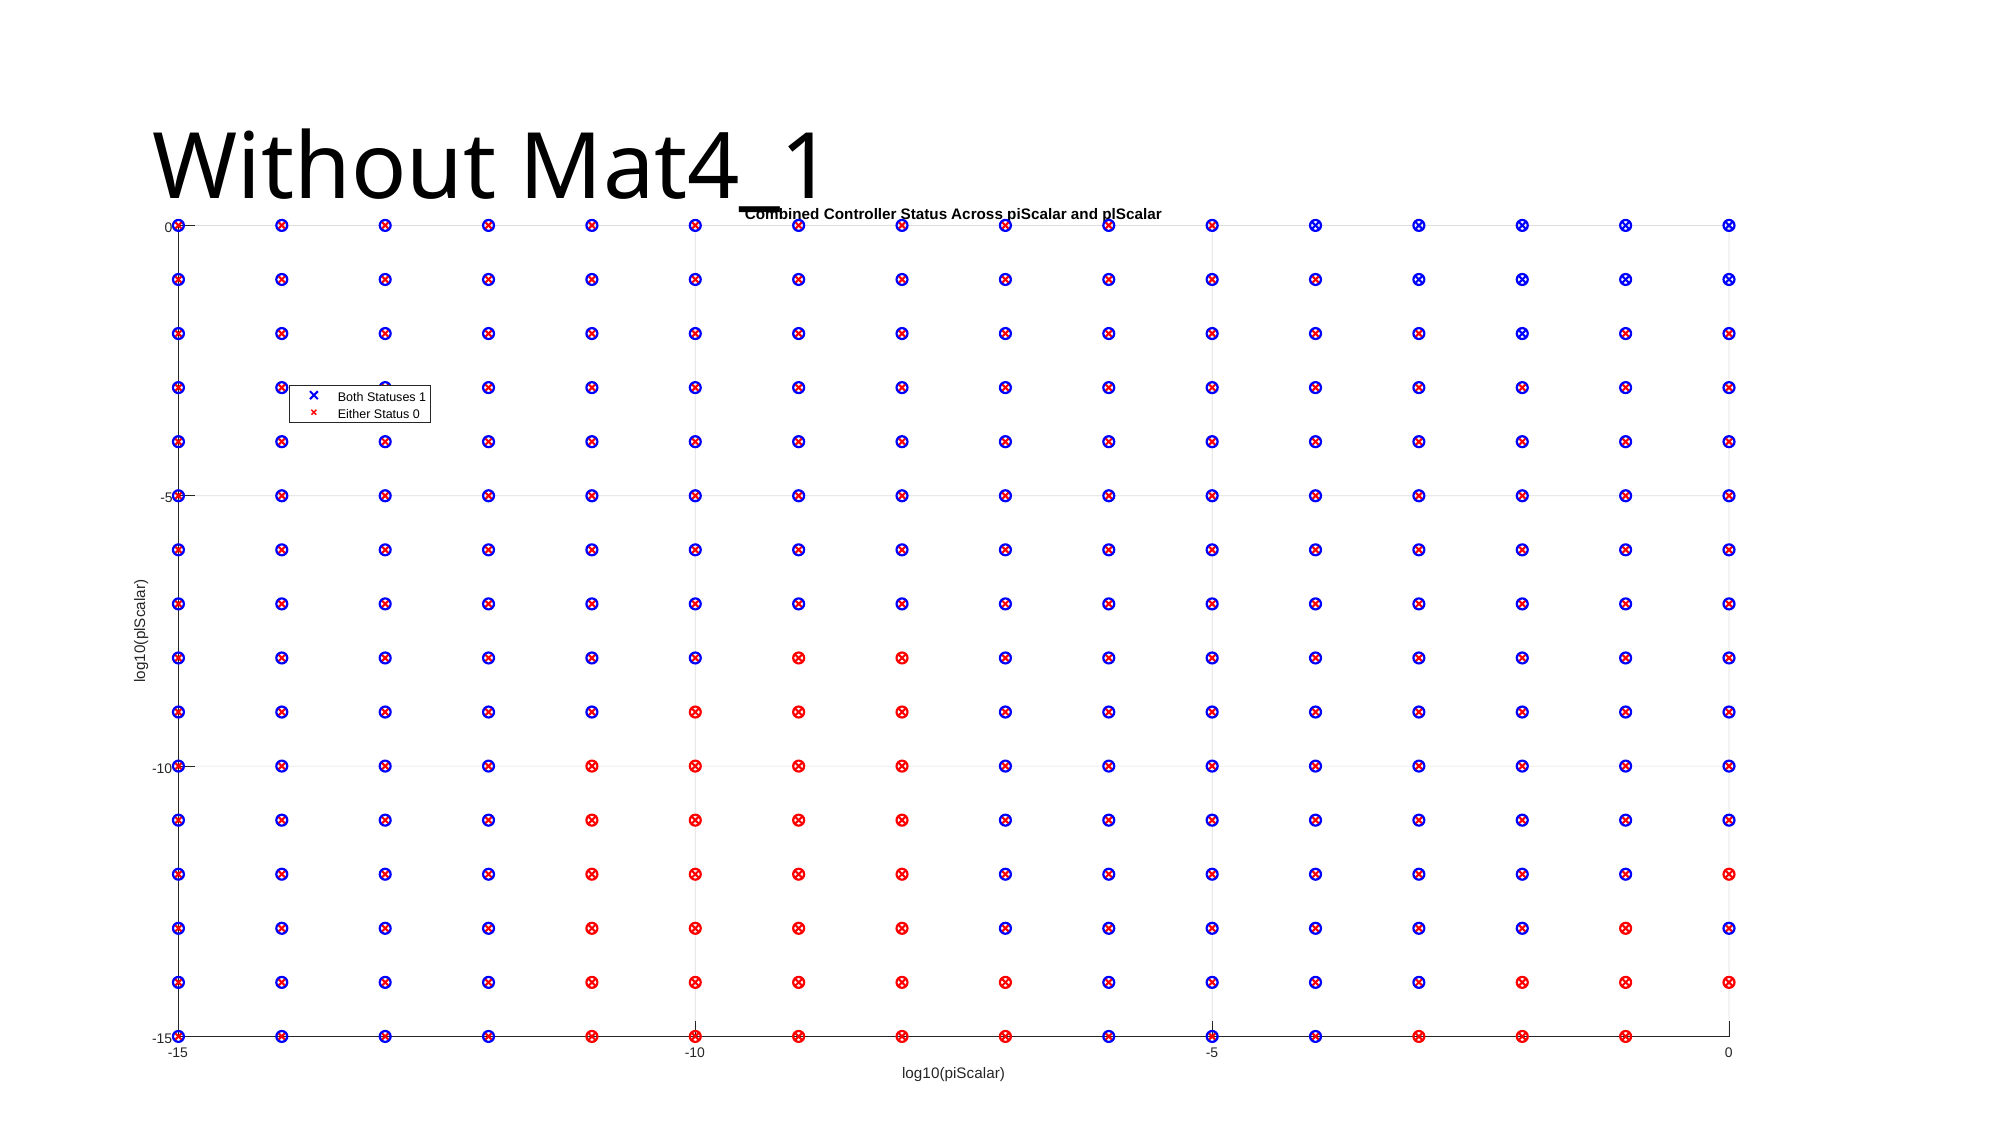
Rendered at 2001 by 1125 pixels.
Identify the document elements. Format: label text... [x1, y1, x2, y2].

picture [0, 150, 1918, 1125]
title Without Mat4_1 [137, 59, 1863, 150]
